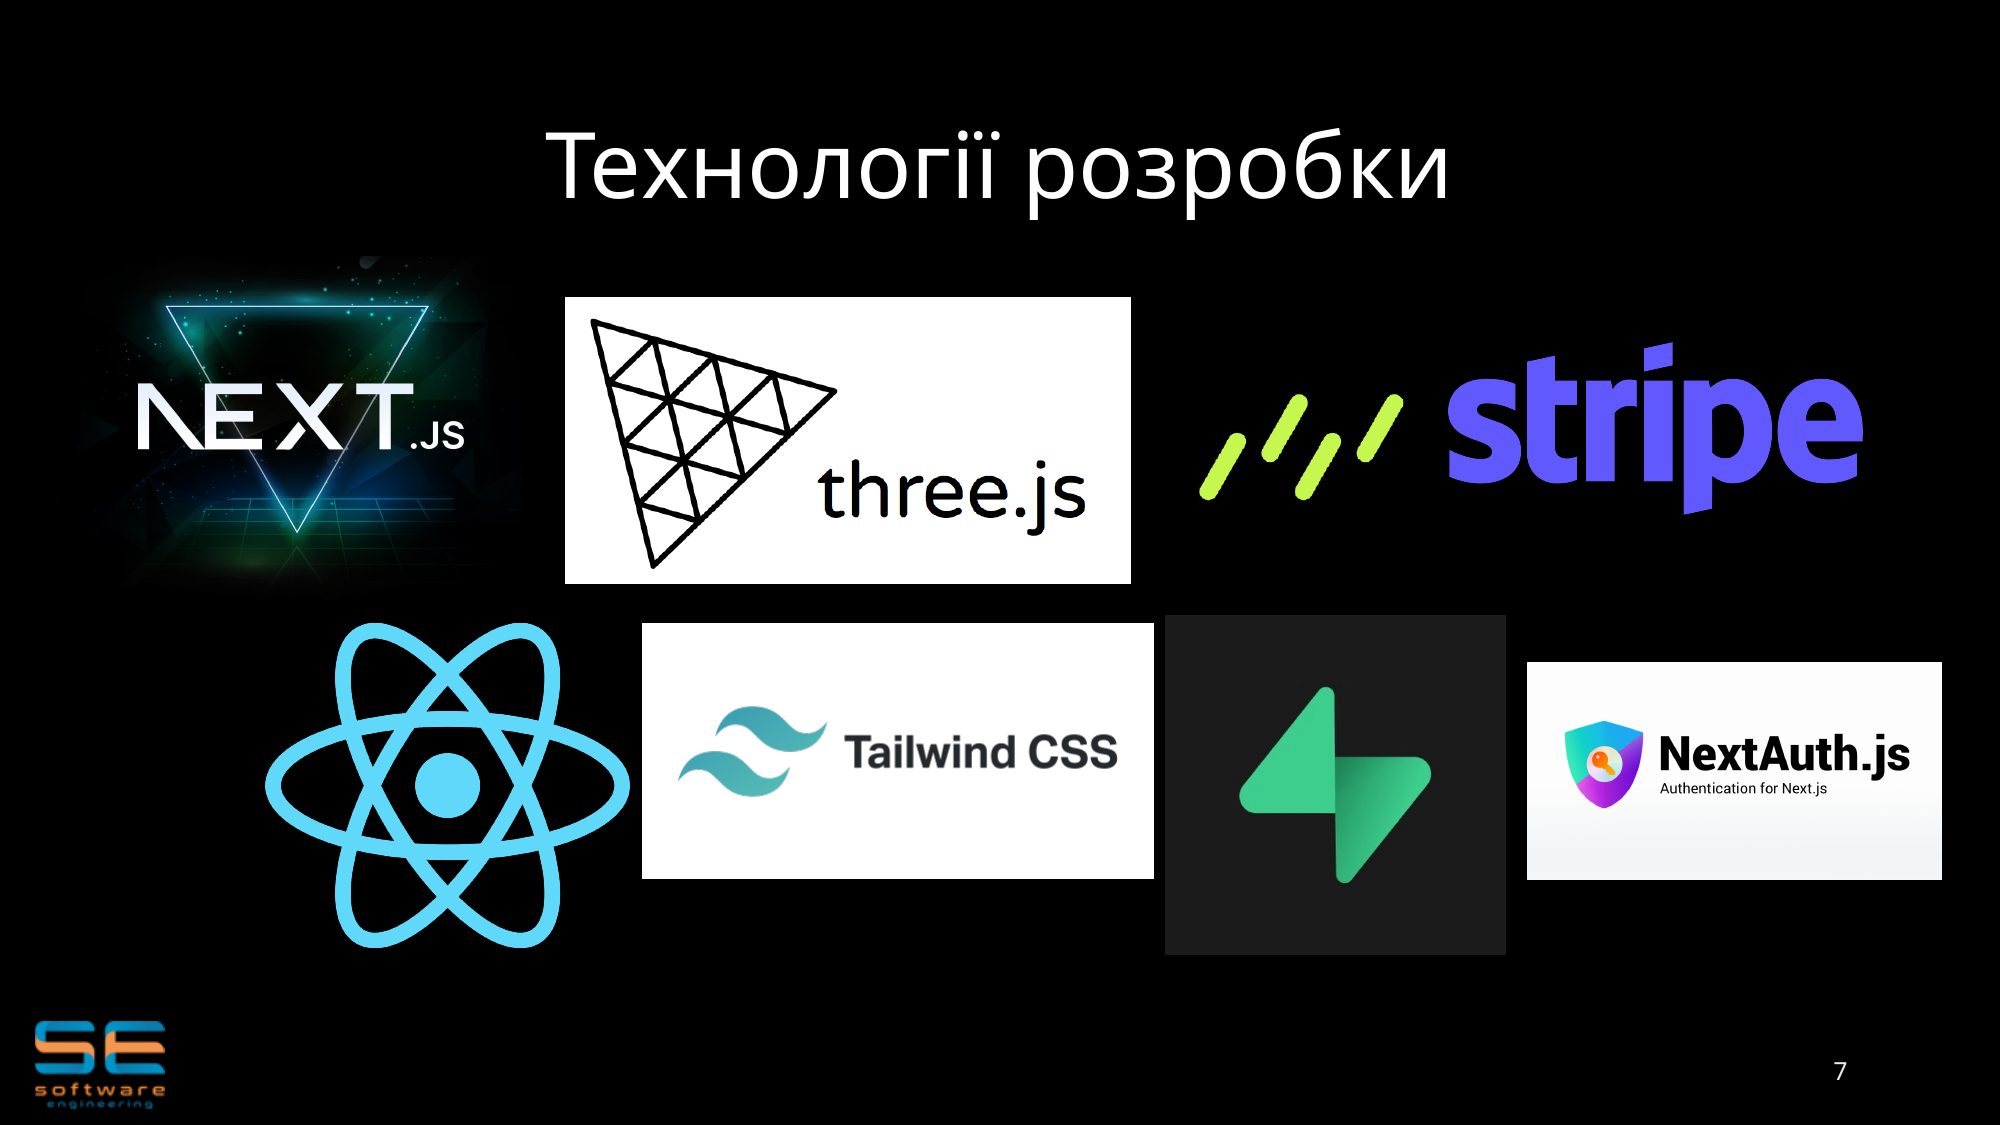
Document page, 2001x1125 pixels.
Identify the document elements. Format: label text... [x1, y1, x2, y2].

picture [1153, 304, 1863, 600]
title Технології розробки [137, 59, 1863, 278]
picture [264, 622, 631, 948]
picture [1165, 615, 1506, 956]
picture [35, 1021, 165, 1109]
slide_number 7 [1412, 1042, 1863, 1103]
picture [54, 256, 522, 602]
picture [640, 622, 1155, 880]
picture [564, 297, 1132, 585]
picture [1526, 662, 1943, 880]
